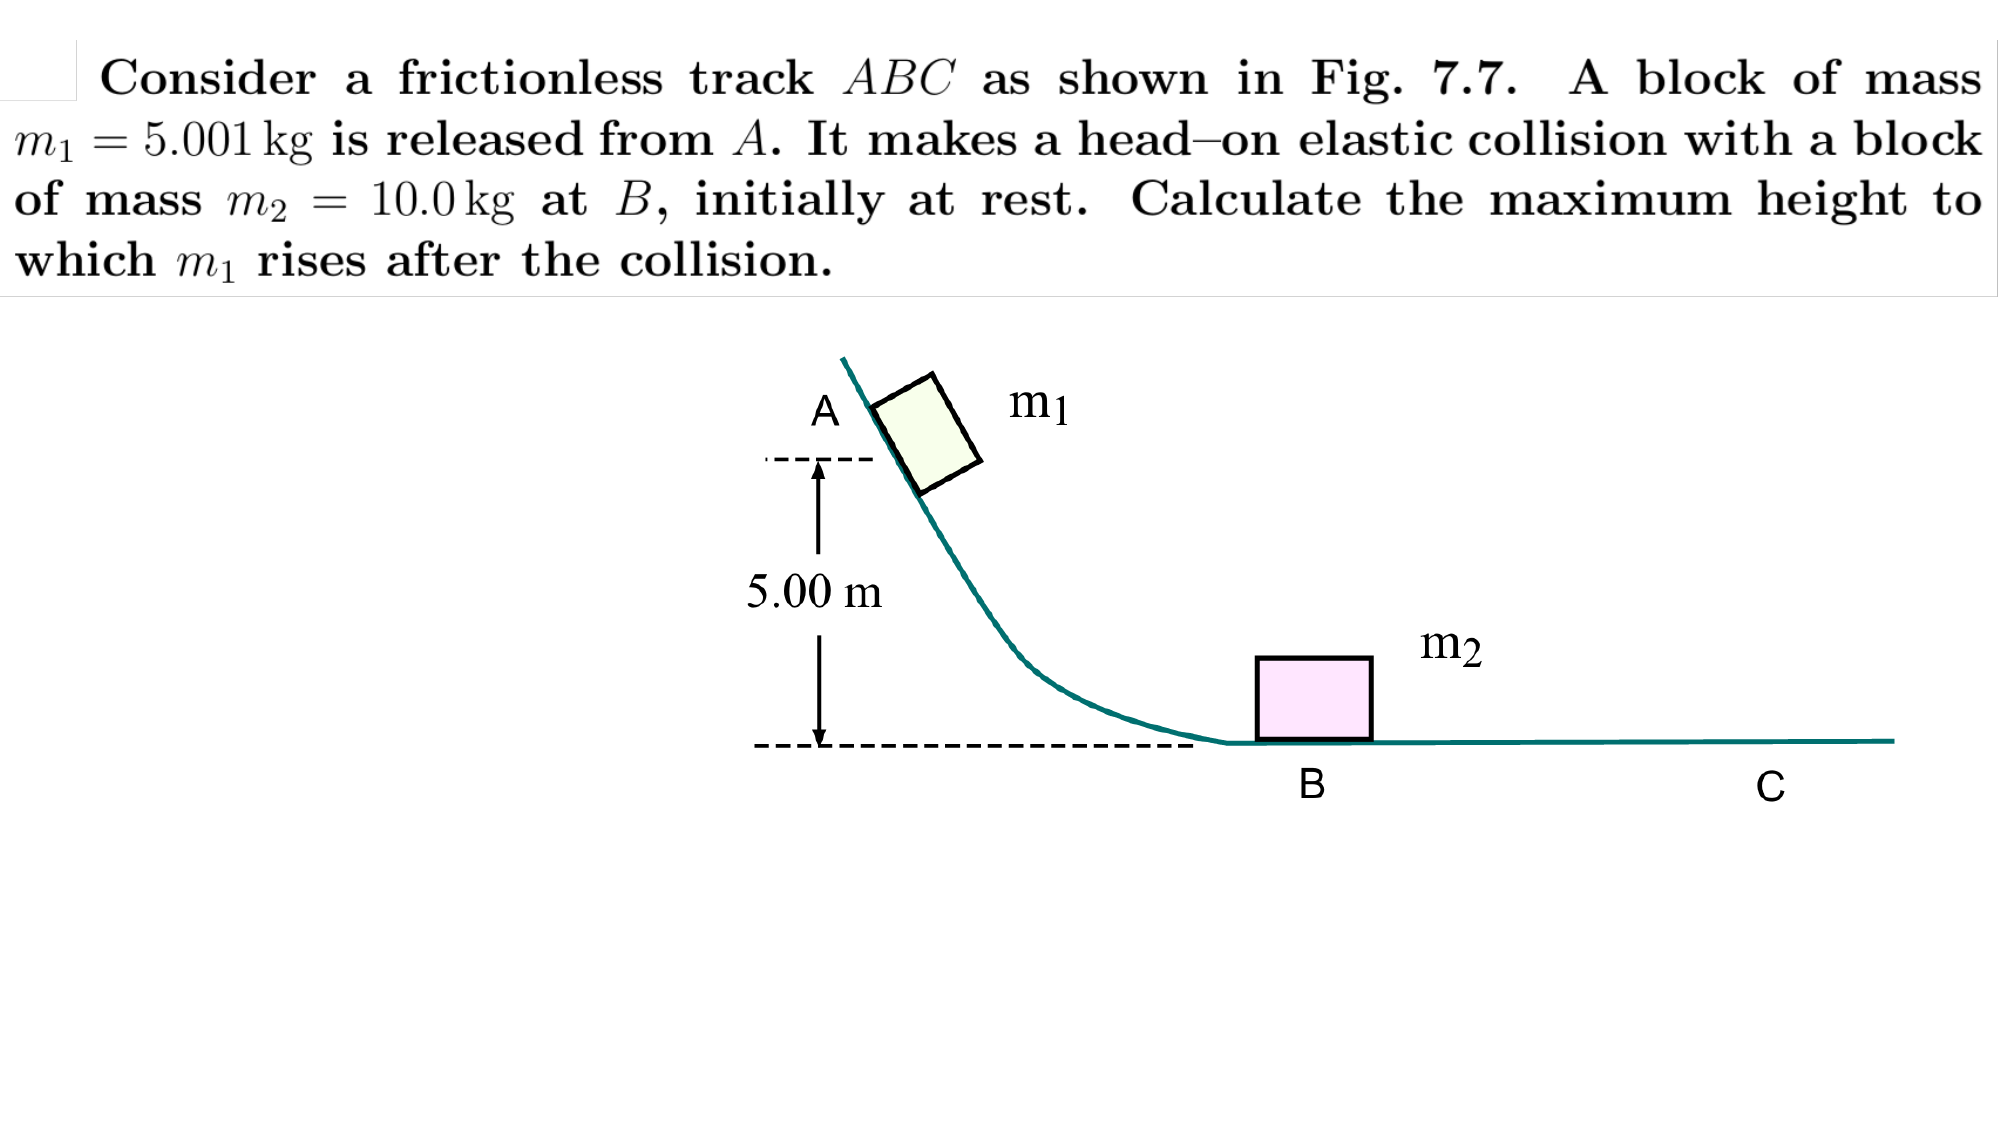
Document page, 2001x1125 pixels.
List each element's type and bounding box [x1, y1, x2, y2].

picture [703, 336, 1965, 814]
picture [0, 40, 2000, 311]
